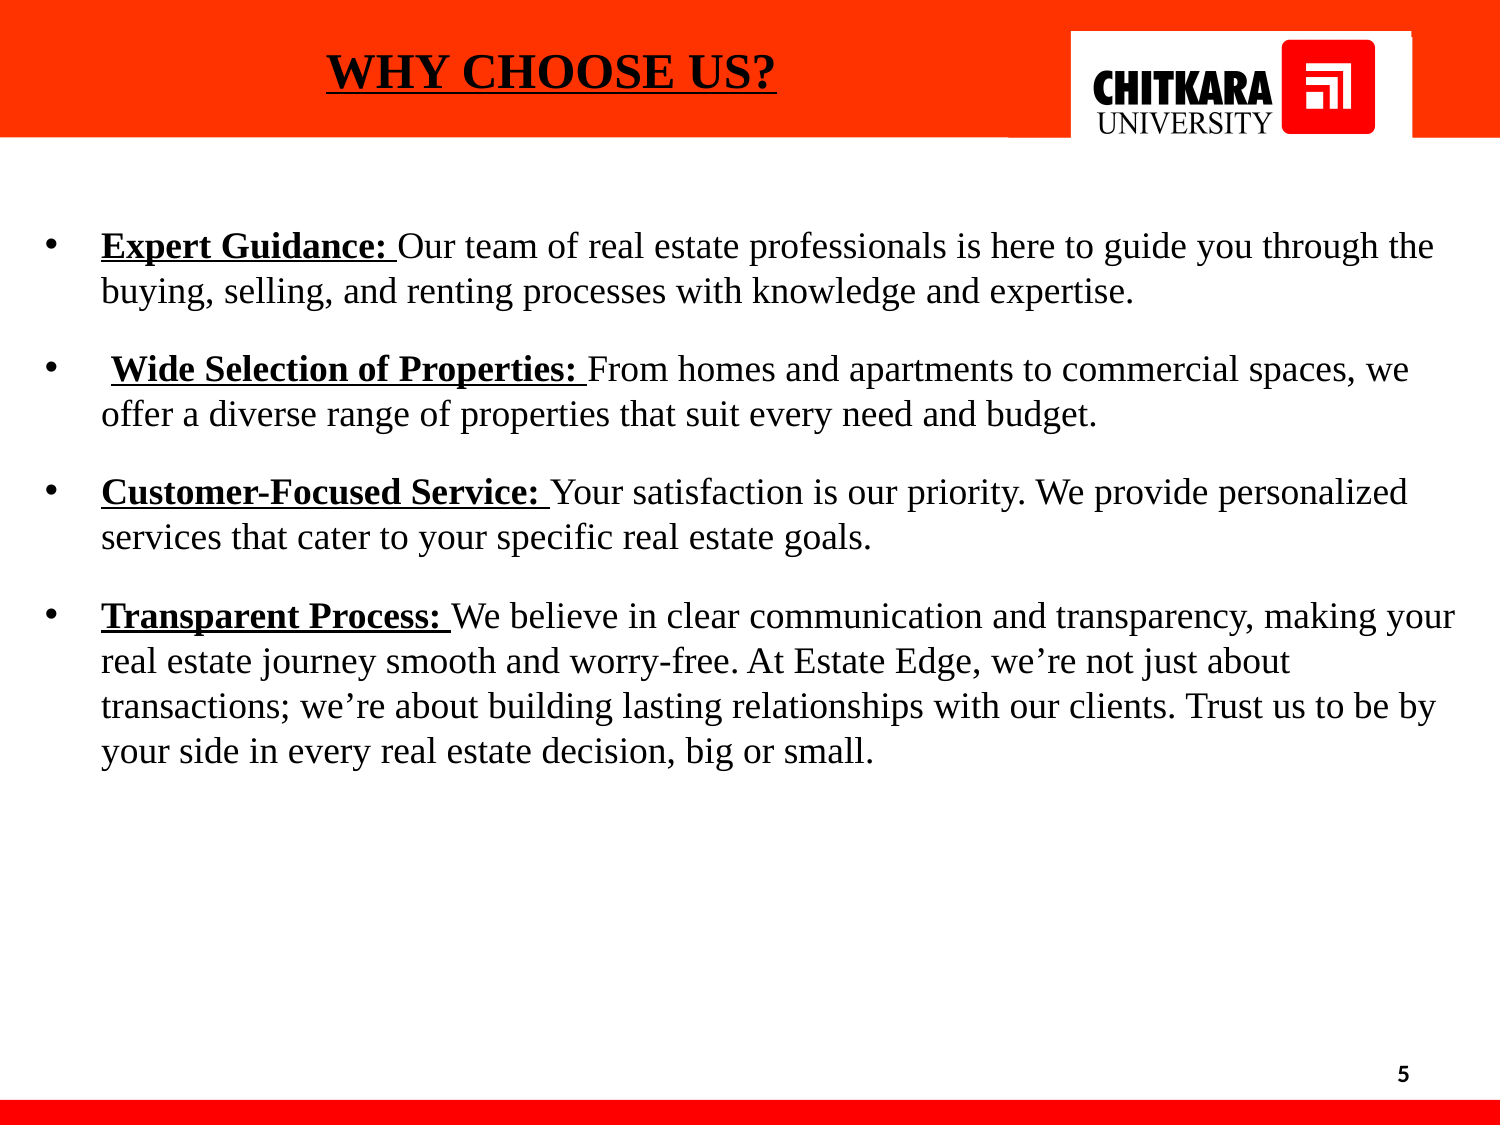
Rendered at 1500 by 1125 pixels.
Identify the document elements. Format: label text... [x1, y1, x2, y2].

picture [1074, 37, 1390, 138]
text_box WHY CHOOSE US? [57, 0, 1045, 138]
text_box 5 [1074, 1073, 1425, 1103]
text_box Expert Guidance: Our team of real estate professionals is here to guide you through the buying, selling, and renting processes with knowledge and expertise. Wide Selection of Properties: From homes and apartments to commercial spaces, we offer a diverse range of properties that suit every need and budget. Customer-Focused Service: Your satisfaction is our priority. We provide personalized services that cater to your specific real estate goals. Transparent Process: We believe in clear communication and transparency, making your real estate journey smooth and worry-free. At Estate Edge, we’re not just about transactions; we’re about building lasting relationships with our clients. Trust us to be by your side in every real estate decision, big or small. [30, 213, 1480, 1073]
